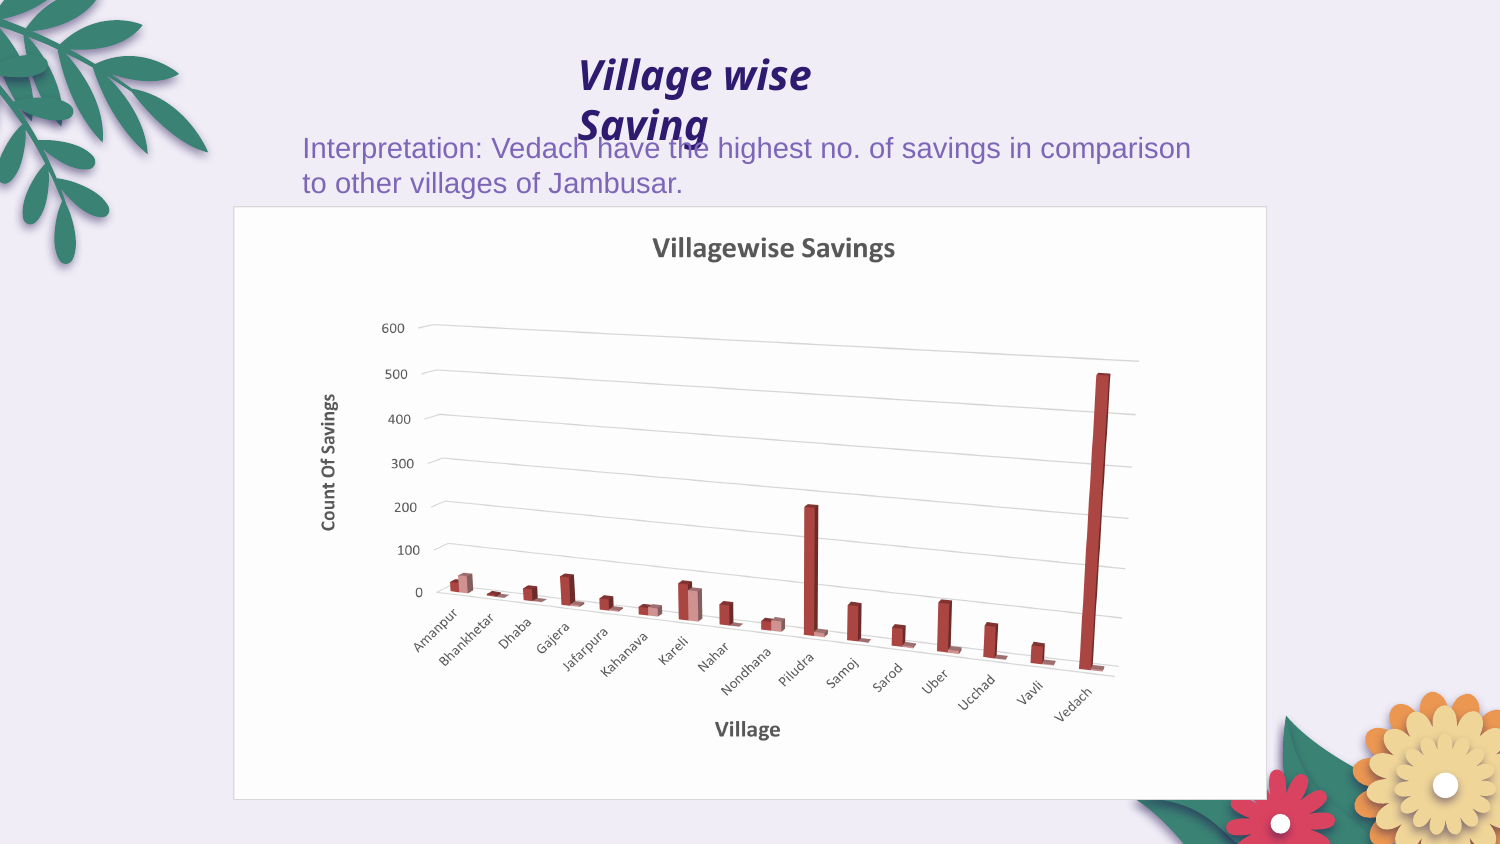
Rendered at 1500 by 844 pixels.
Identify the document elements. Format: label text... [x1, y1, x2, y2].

text_box Interpretation: Vedach have the highest no. of savings in comparison to other villages of Jambusar. [287, 121, 1212, 204]
picture [233, 205, 1267, 801]
text_box Village wise Saving [562, 41, 938, 121]
